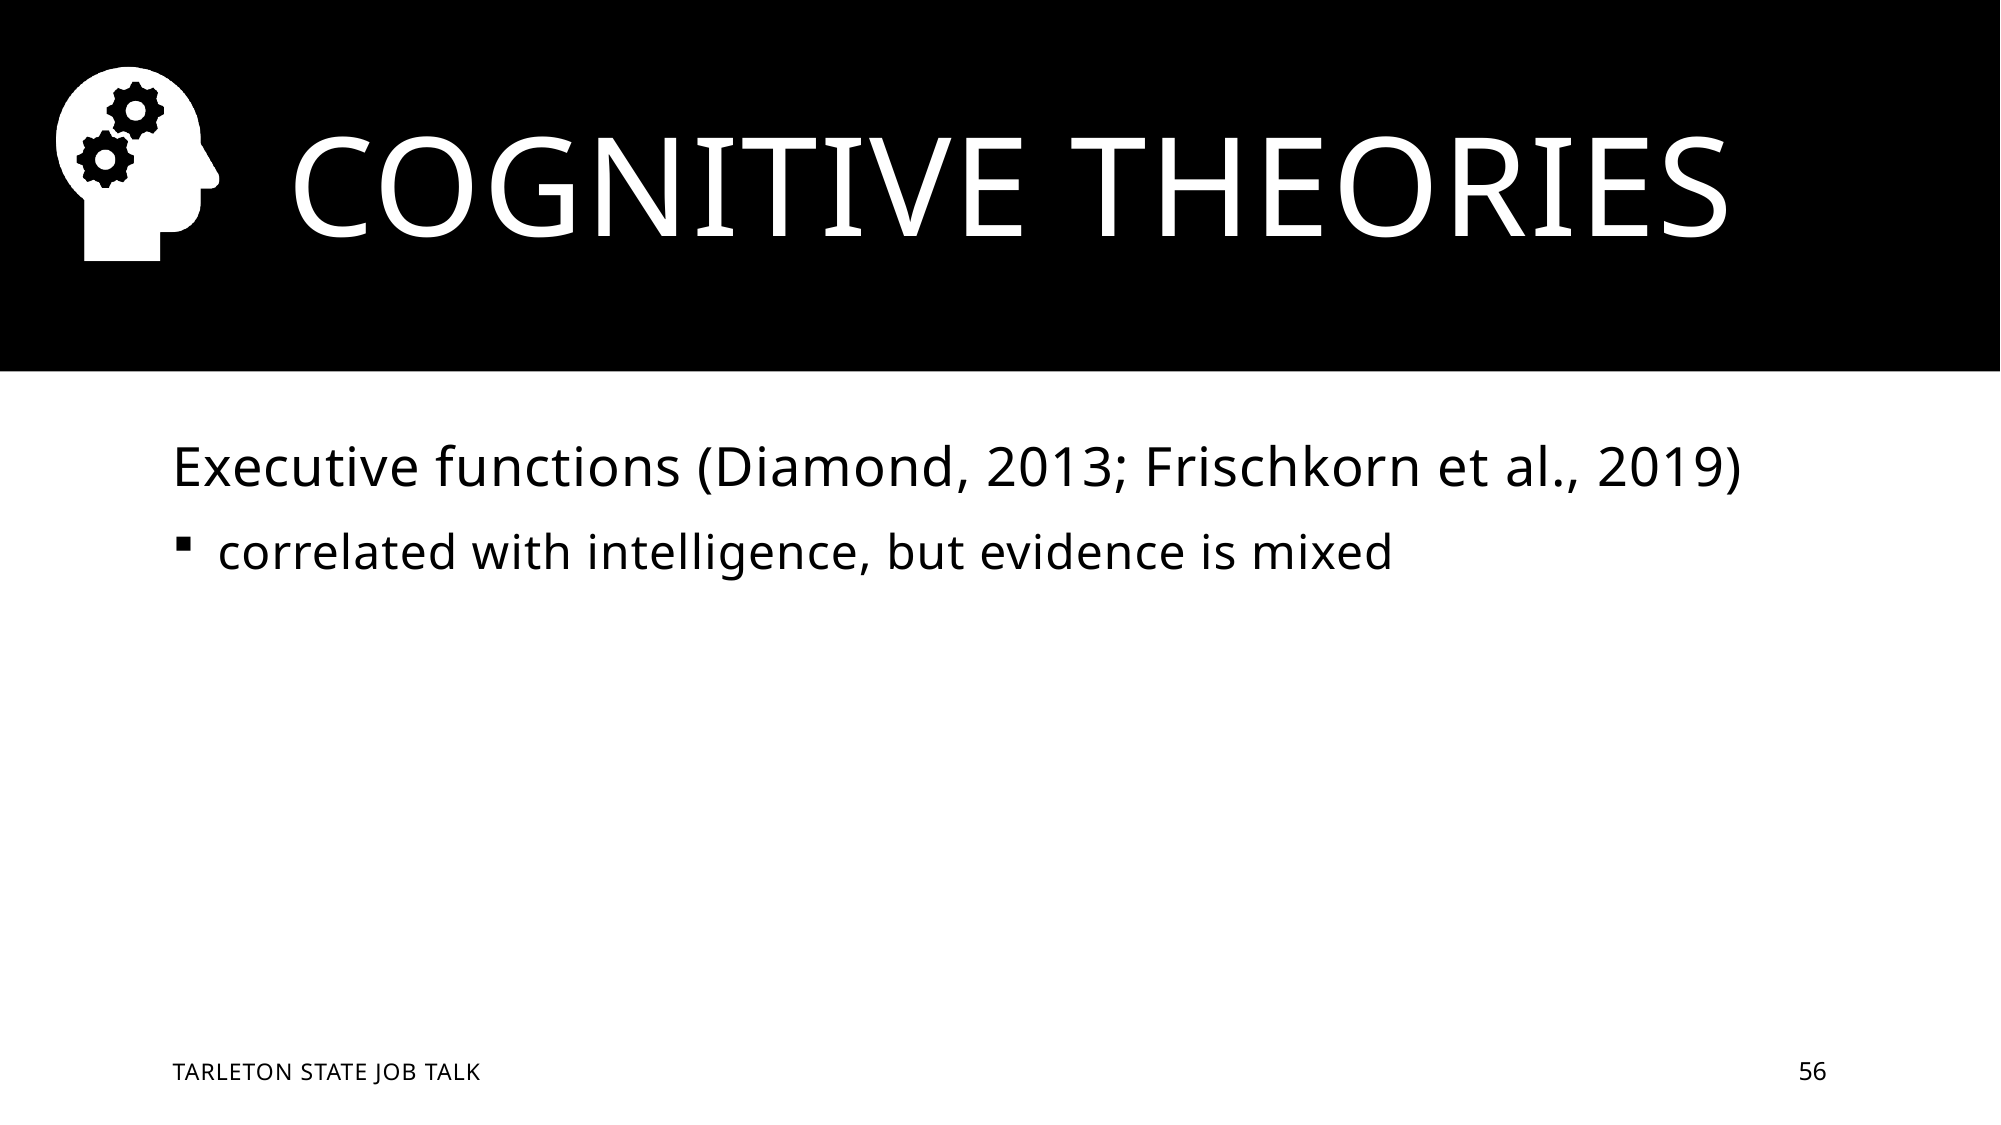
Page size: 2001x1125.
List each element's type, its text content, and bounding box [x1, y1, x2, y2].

title Cognitive theories [157, 52, 1842, 332]
slide_number 56 [1688, 1042, 1842, 1103]
list Executive functions (Diamond, 2013; Frischkorn et al., 2019) correlated with intelligence, but evidence is mixed [157, 424, 1842, 1014]
picture [22, 53, 253, 284]
footer Tarleton State Job Talk [157, 1042, 689, 1103]
